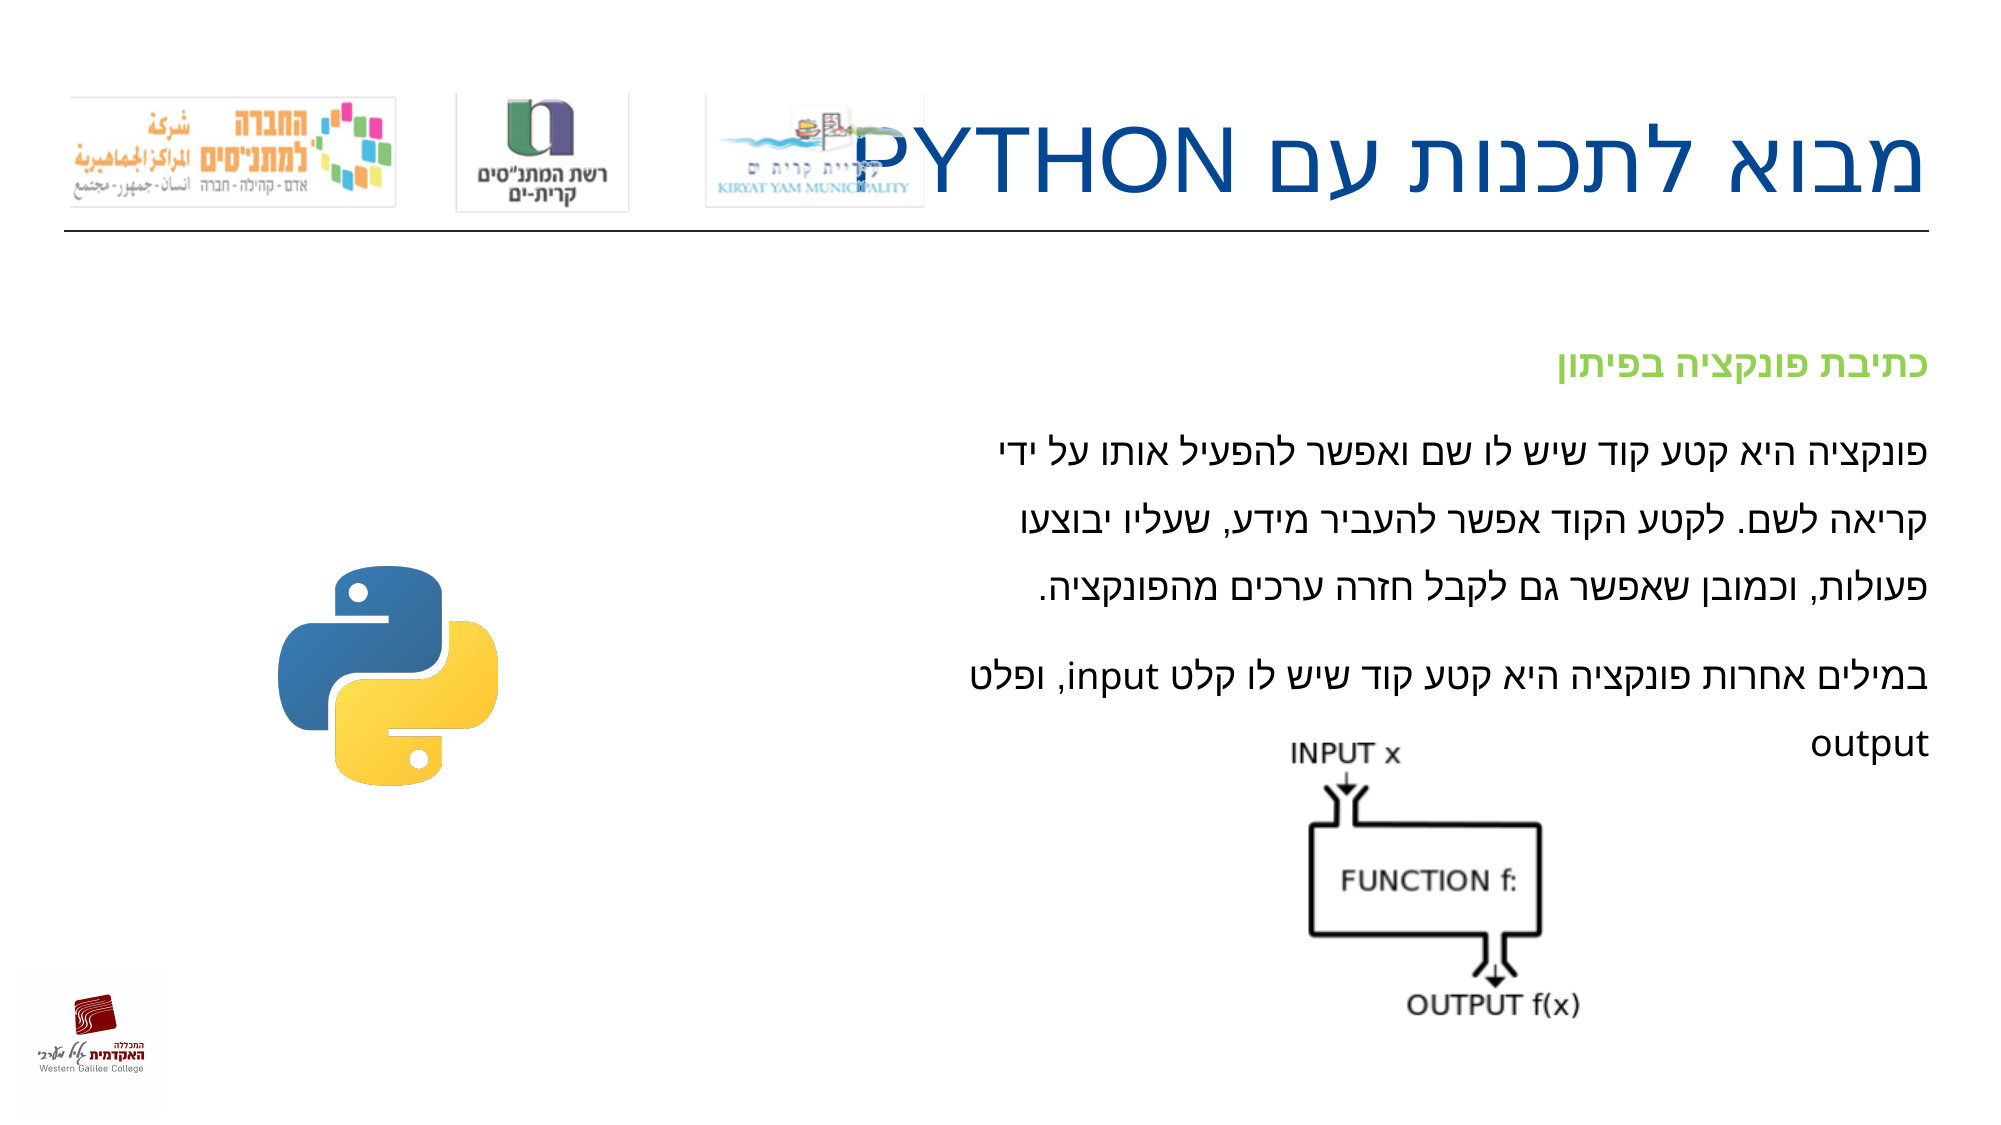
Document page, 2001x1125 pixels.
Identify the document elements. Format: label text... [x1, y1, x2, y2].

title מבוא לתכנות עם PYTHON [64, 55, 1930, 221]
picture [278, 566, 498, 786]
picture [18, 970, 164, 1116]
picture [1254, 707, 1600, 1045]
text_box כתיבת פונקציה בפיתון פונקציה היא קטע קוד שיש לו שם ואפשר להפעיל אותו על ידי קריאה לשם. לקטע הקוד אפשר להעביר מידע, שעליו יבוצעו פעולות, וכמובן שאפשר גם לקבל חזרה ערכים מהפונקציה. במילים אחרות פונקציה היא קטע קוד שיש לו קלט input, ופלט output [924, 309, 1930, 1043]
picture [70, 93, 925, 213]
